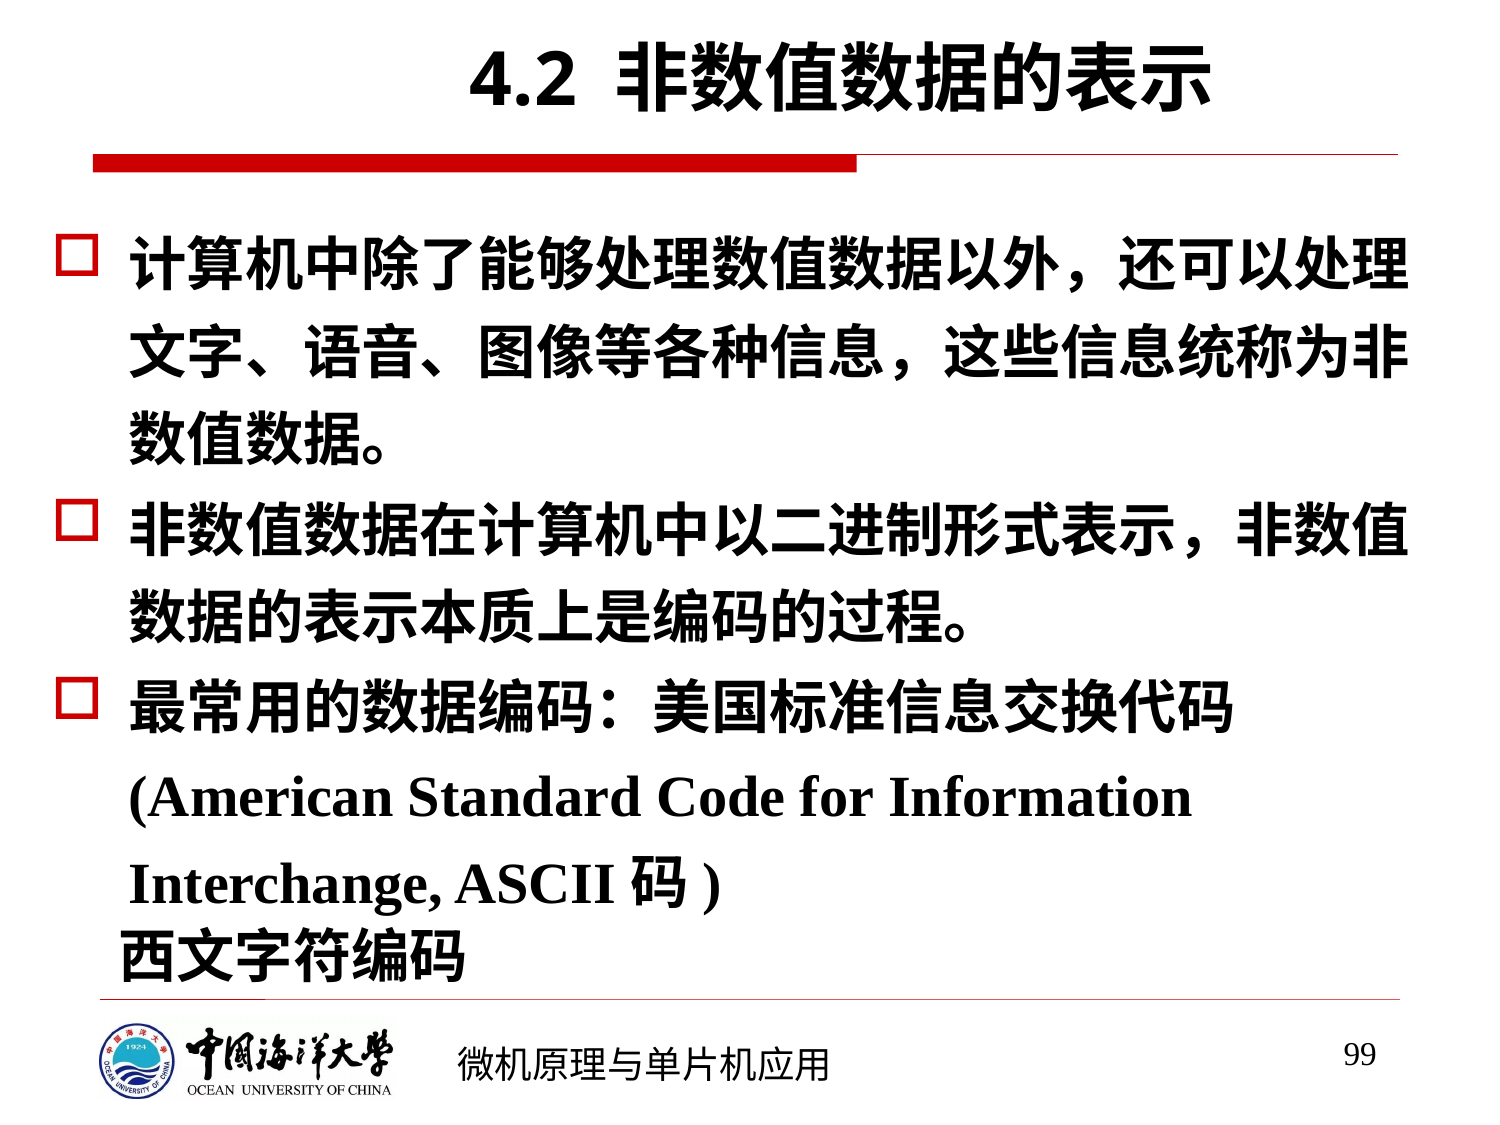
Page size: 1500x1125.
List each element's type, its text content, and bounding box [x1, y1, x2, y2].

title 4.2 非数值数据的表示 [225, 0, 1460, 129]
picture [99, 1052, 396, 1099]
slide_number 99 [1328, 1052, 1407, 1103]
list 计算机中除了能够处理数值数据以外，还可以处理文字、语音、图像等各种信息，这些信息统称为非数值数据。 非数值数据在计算机中以二进制形式表示，非数值数据的表示本质上是编码的过程。 最常用的数据编码：美国标准信息交换代码(American Standard Code for Information Interchange, ASCII码) 西文字符编码 [36, 202, 1467, 1052]
